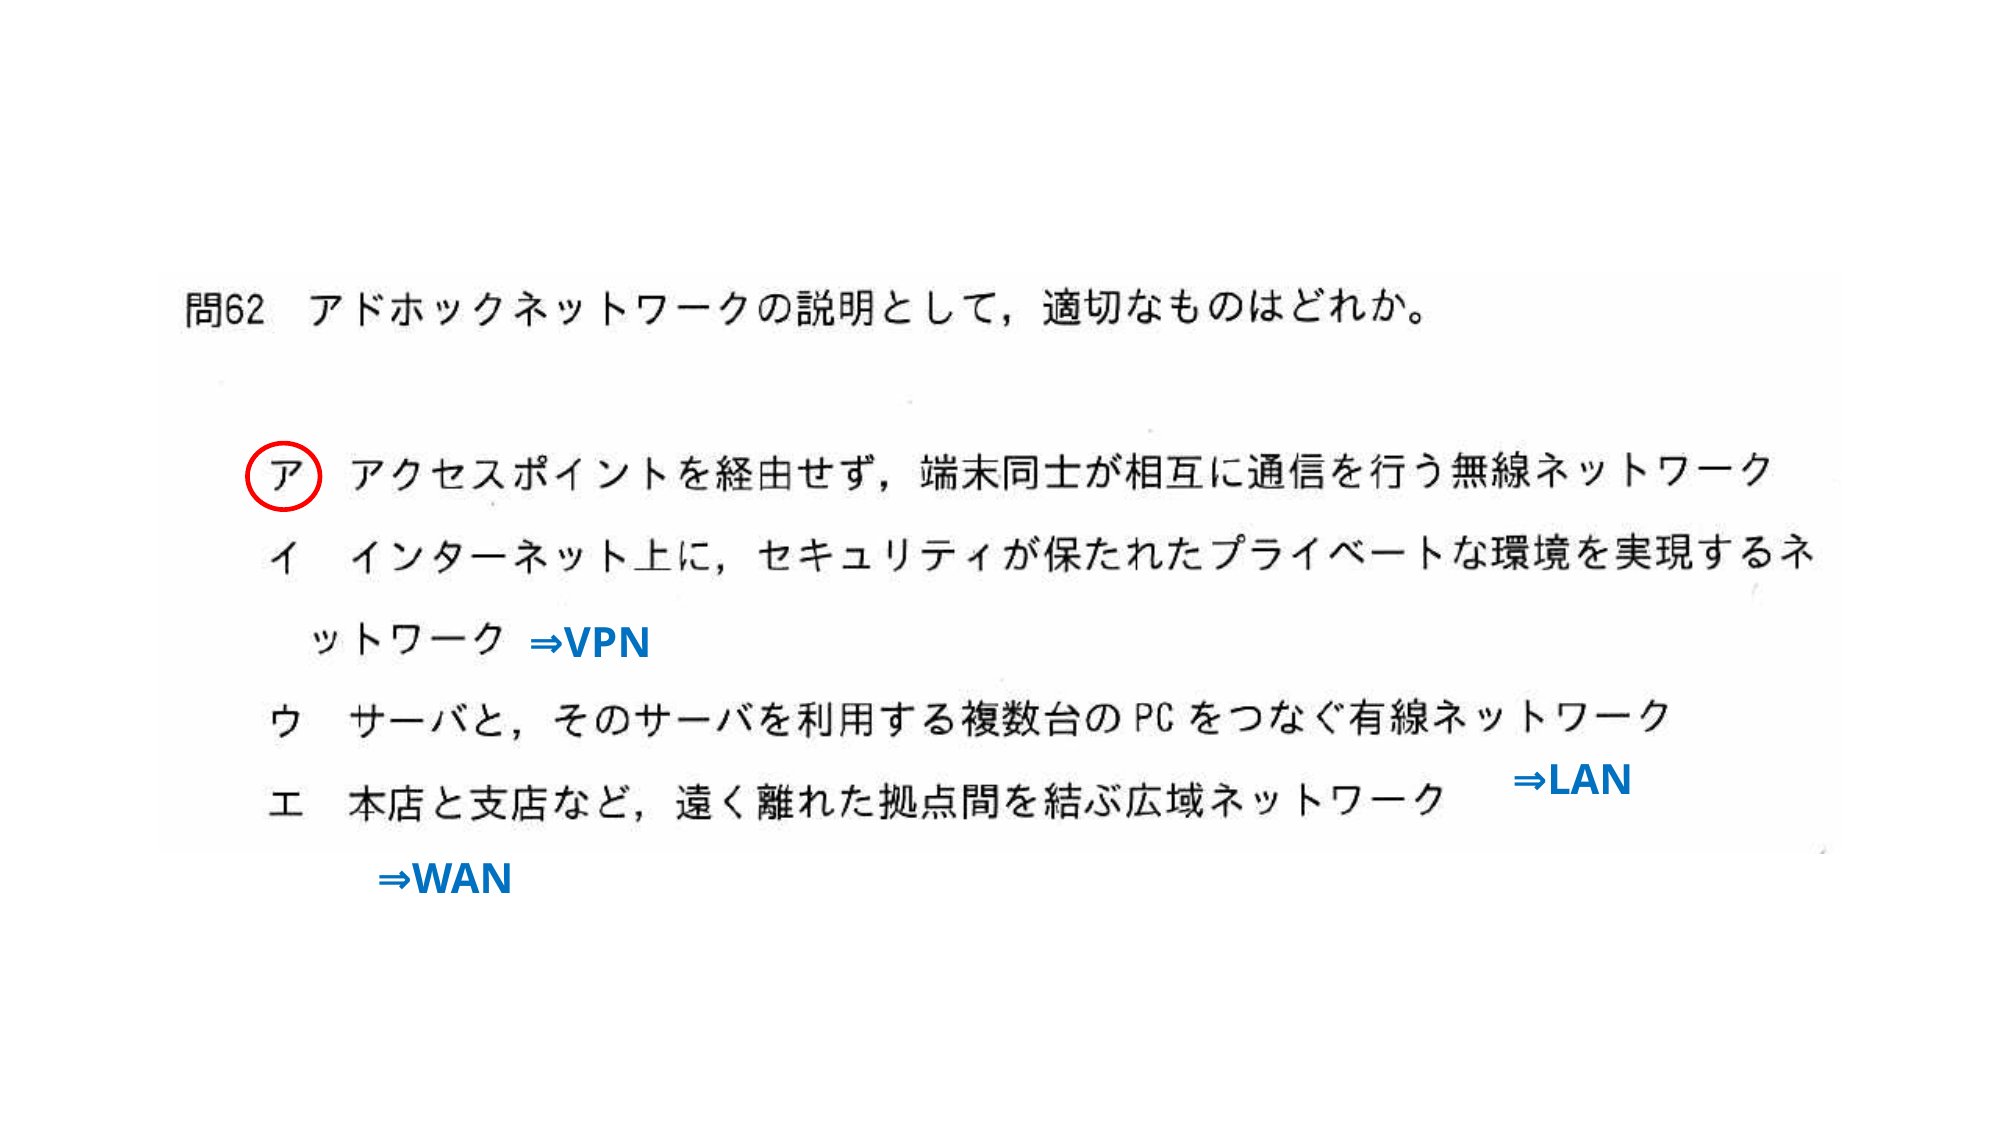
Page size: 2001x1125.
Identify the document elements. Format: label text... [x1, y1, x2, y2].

text_box ⇒WAN [362, 854, 575, 910]
picture [159, 271, 1841, 854]
